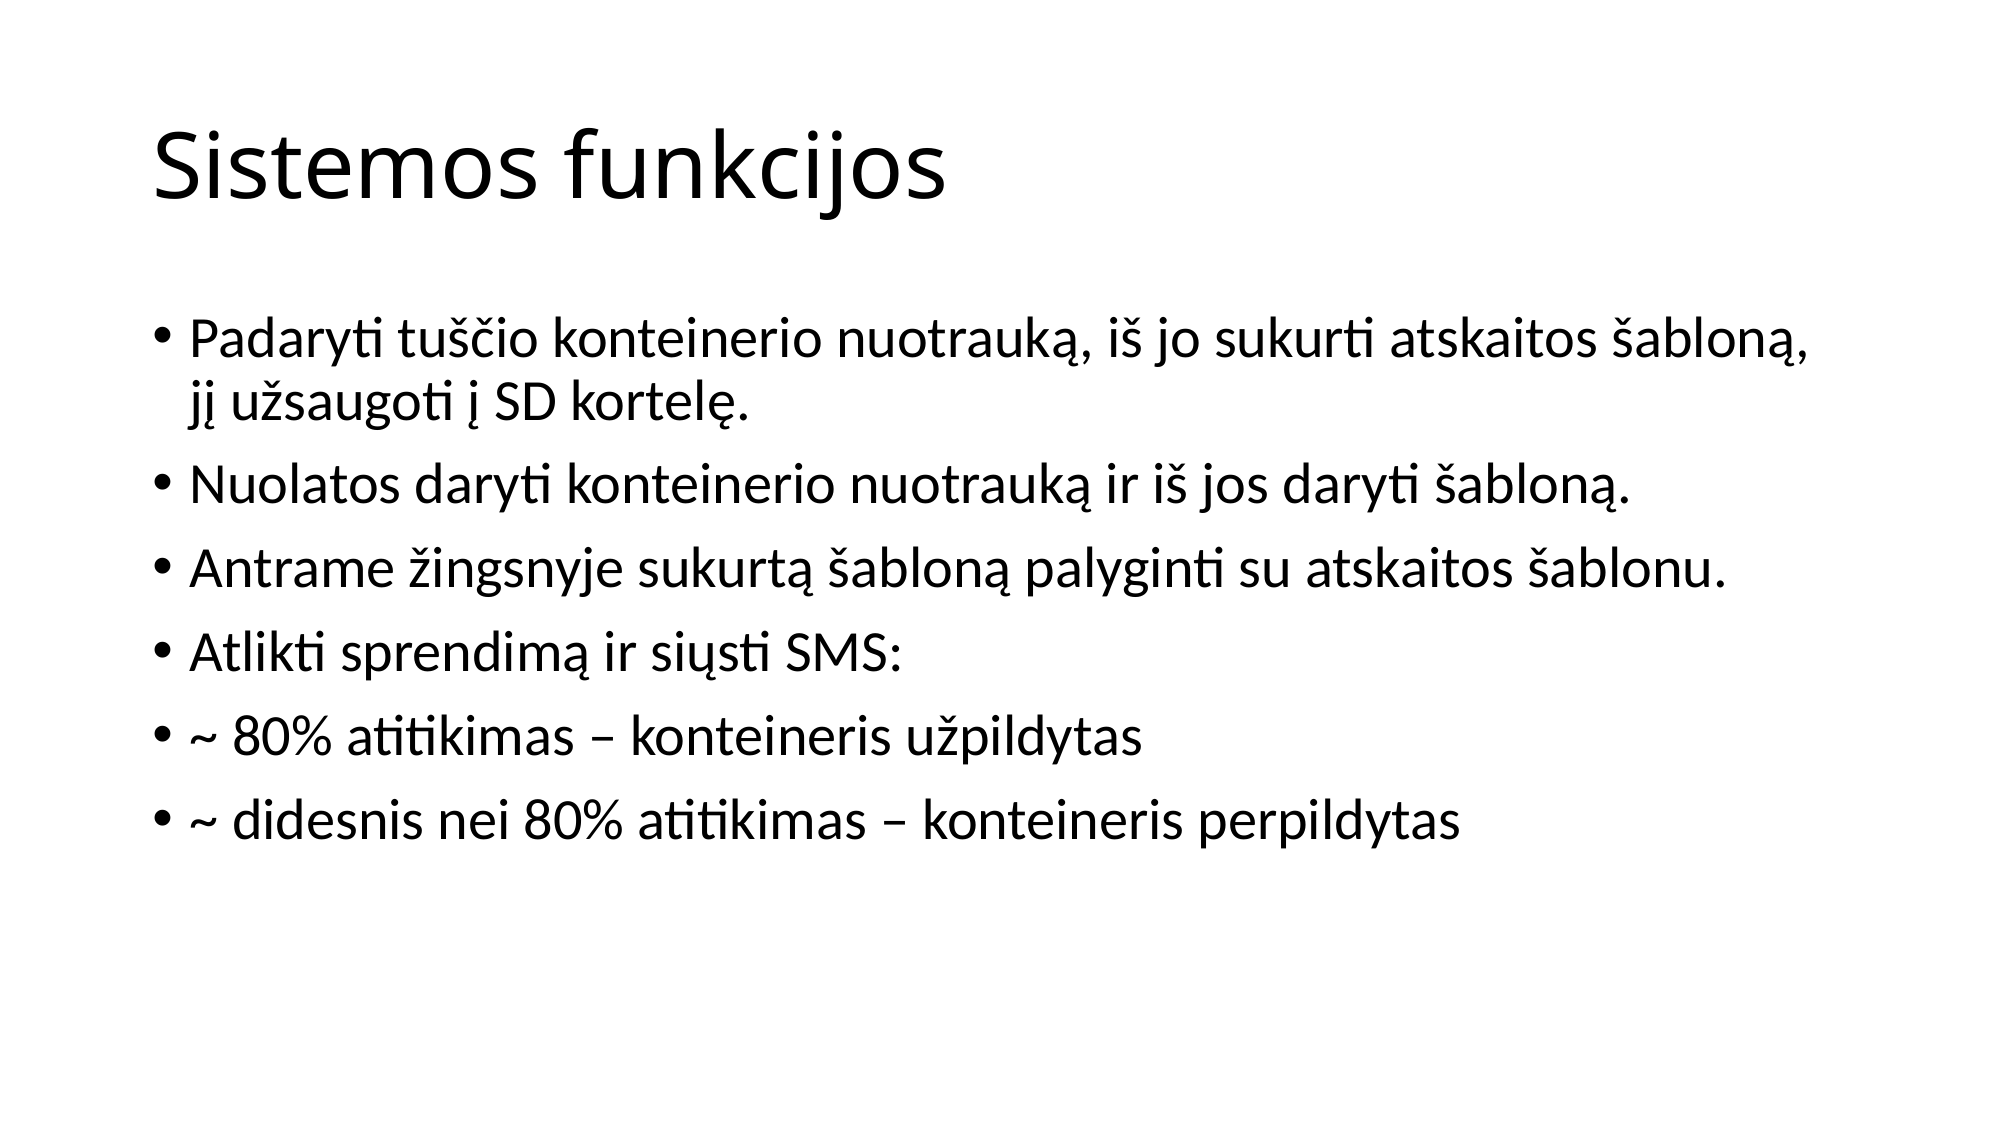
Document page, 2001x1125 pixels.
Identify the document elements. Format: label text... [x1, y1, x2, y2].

list Padaryti tuščio konteinerio nuotrauką, iš jo sukurti atskaitos šabloną, jį užsaugoti į SD kortelę. Nuolatos daryti konteinerio nuotrauką ir iš jos daryti šabloną. Antrame žingsnyje sukurtą šabloną palyginti su atskaitos šablonu. Atlikti sprendimą ir siųsti SMS: ~ 80% atitikimas – konteineris užpildytas ~ didesnis nei 80% atitikimas – konteineris perpildytas [137, 299, 1863, 1014]
title Sistemos funkcijos [137, 59, 1863, 278]
